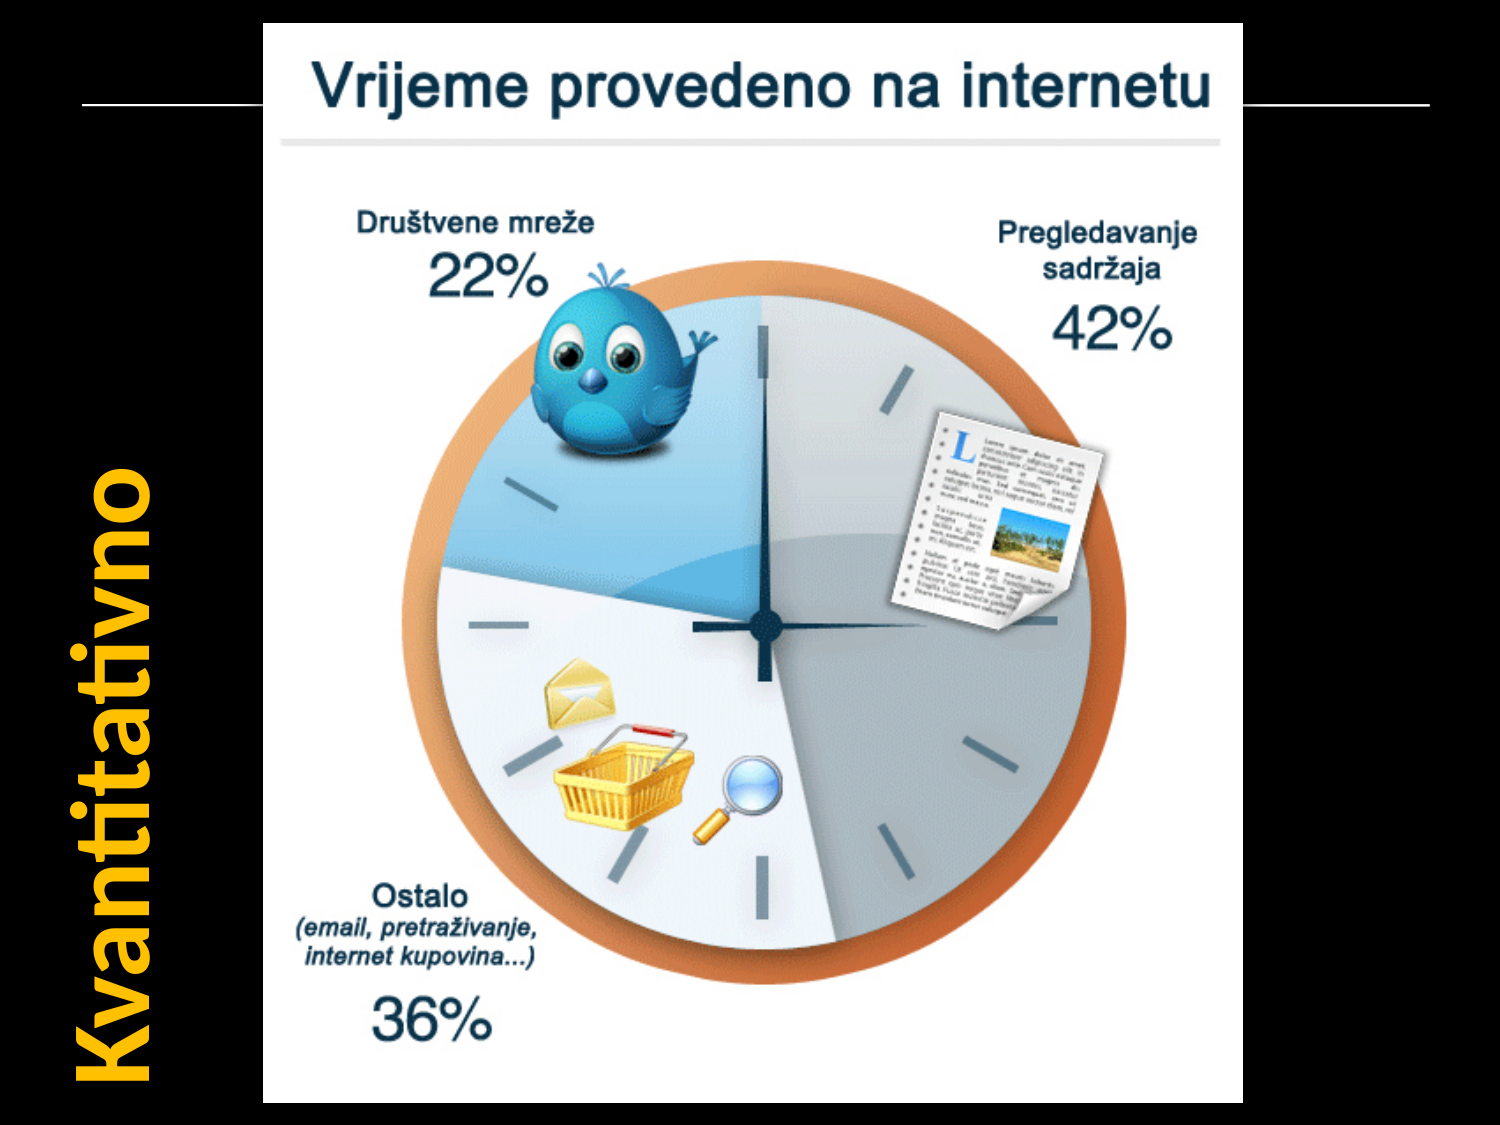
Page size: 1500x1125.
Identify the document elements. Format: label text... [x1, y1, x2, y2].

picture [262, 23, 1243, 1104]
title Kvantitativno [29, 0, 192, 1102]
